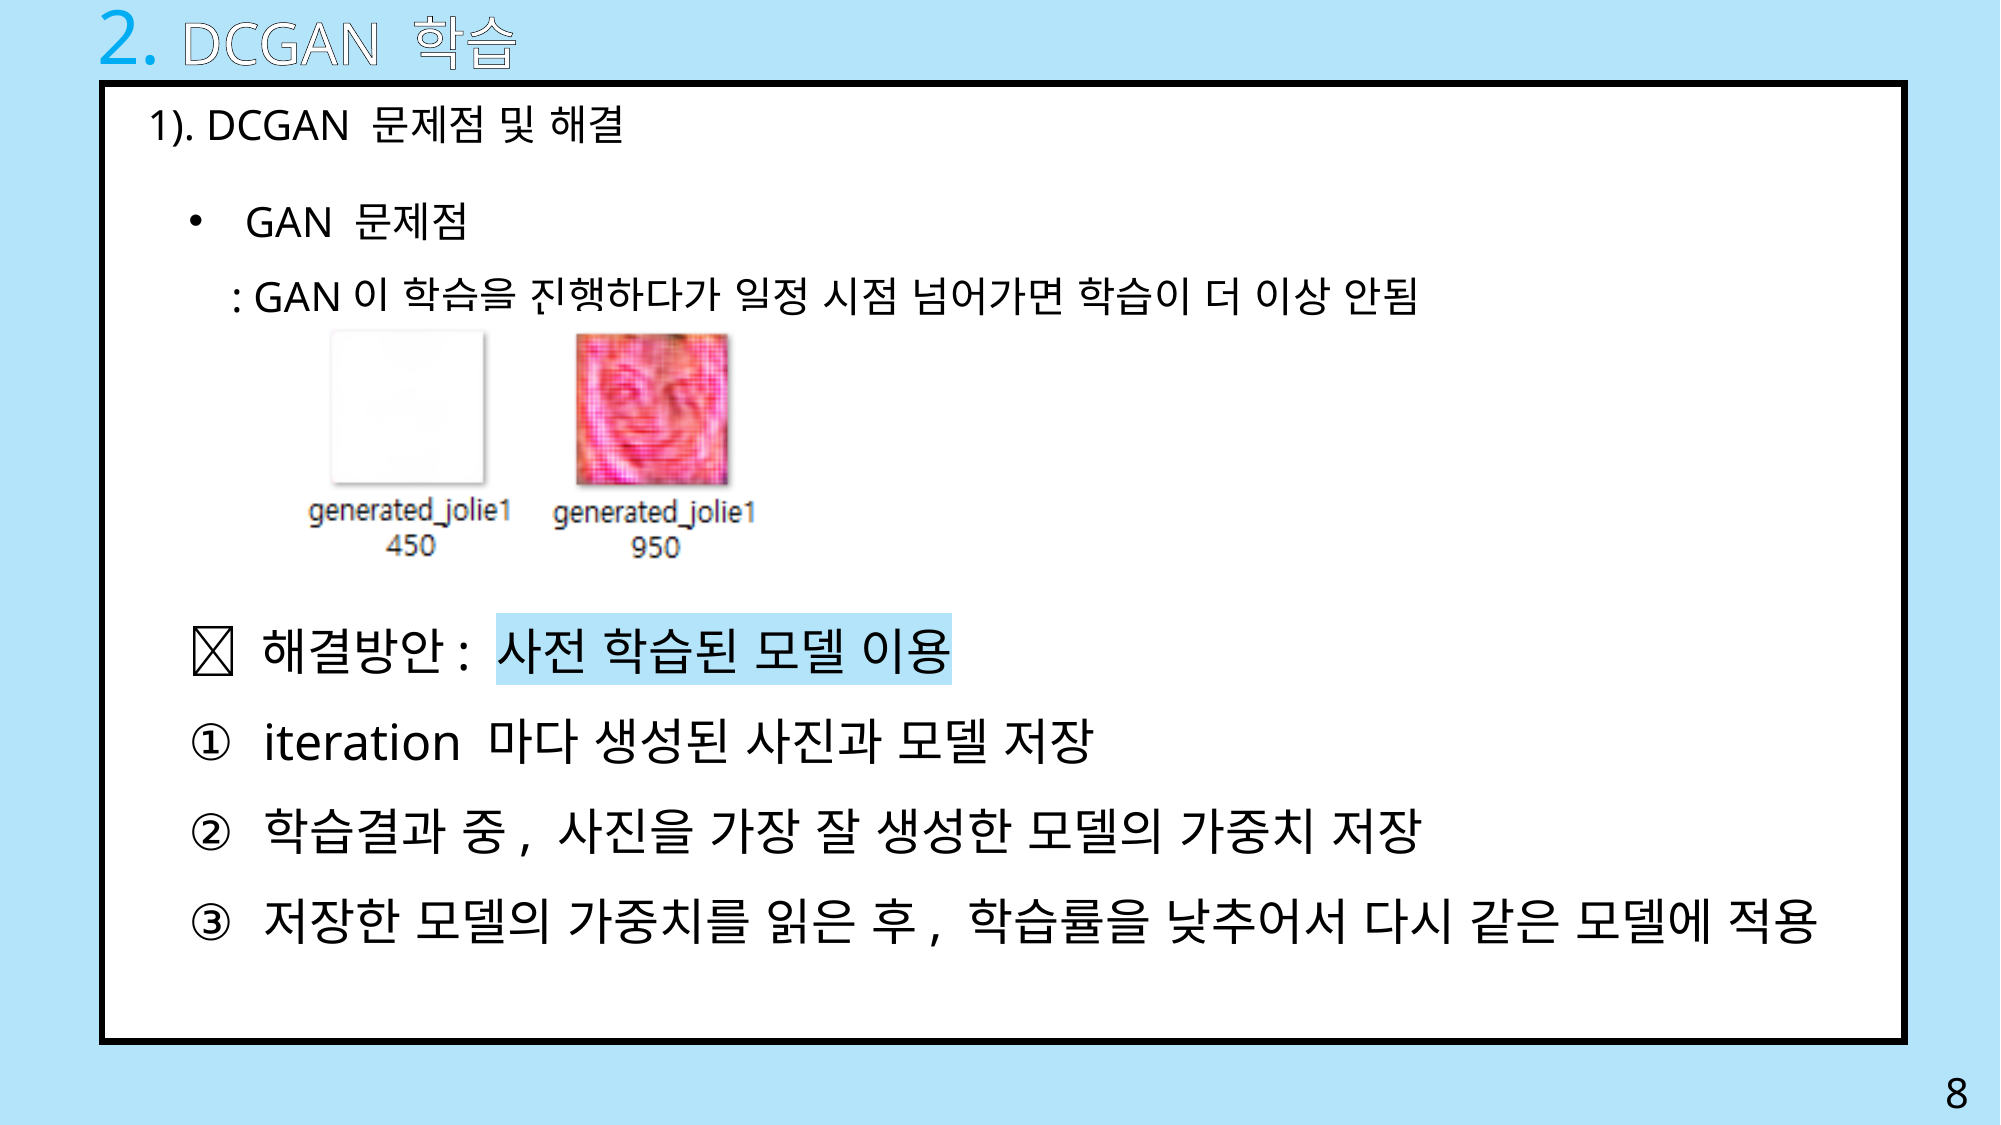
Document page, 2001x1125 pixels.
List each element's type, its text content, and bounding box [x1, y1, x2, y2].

text_box 8 [1930, 1059, 1985, 1125]
picture [544, 311, 778, 575]
text_box 1). DCGAN 문제점 및 해결 [132, 91, 642, 157]
picture [290, 311, 524, 573]
text_box GAN 문제점 : GAN이 학습을 진행하다가 일정 시점 넘어가면 학습이 더 이상 안됨  해결방안: 사전 학습된 모델 이용 iteration 마다 생성된 사진과 모델 저장 학습결과 중, 사진을 가장 잘 생성한 모델의 가중치 저장 저장한 모델의 가중치를 읽은 후, 학습률을 낮추어서 다시 같은 모델에 적용 [173, 163, 1835, 958]
text_box 2. DCGAN 학습 [82, 0, 534, 88]
